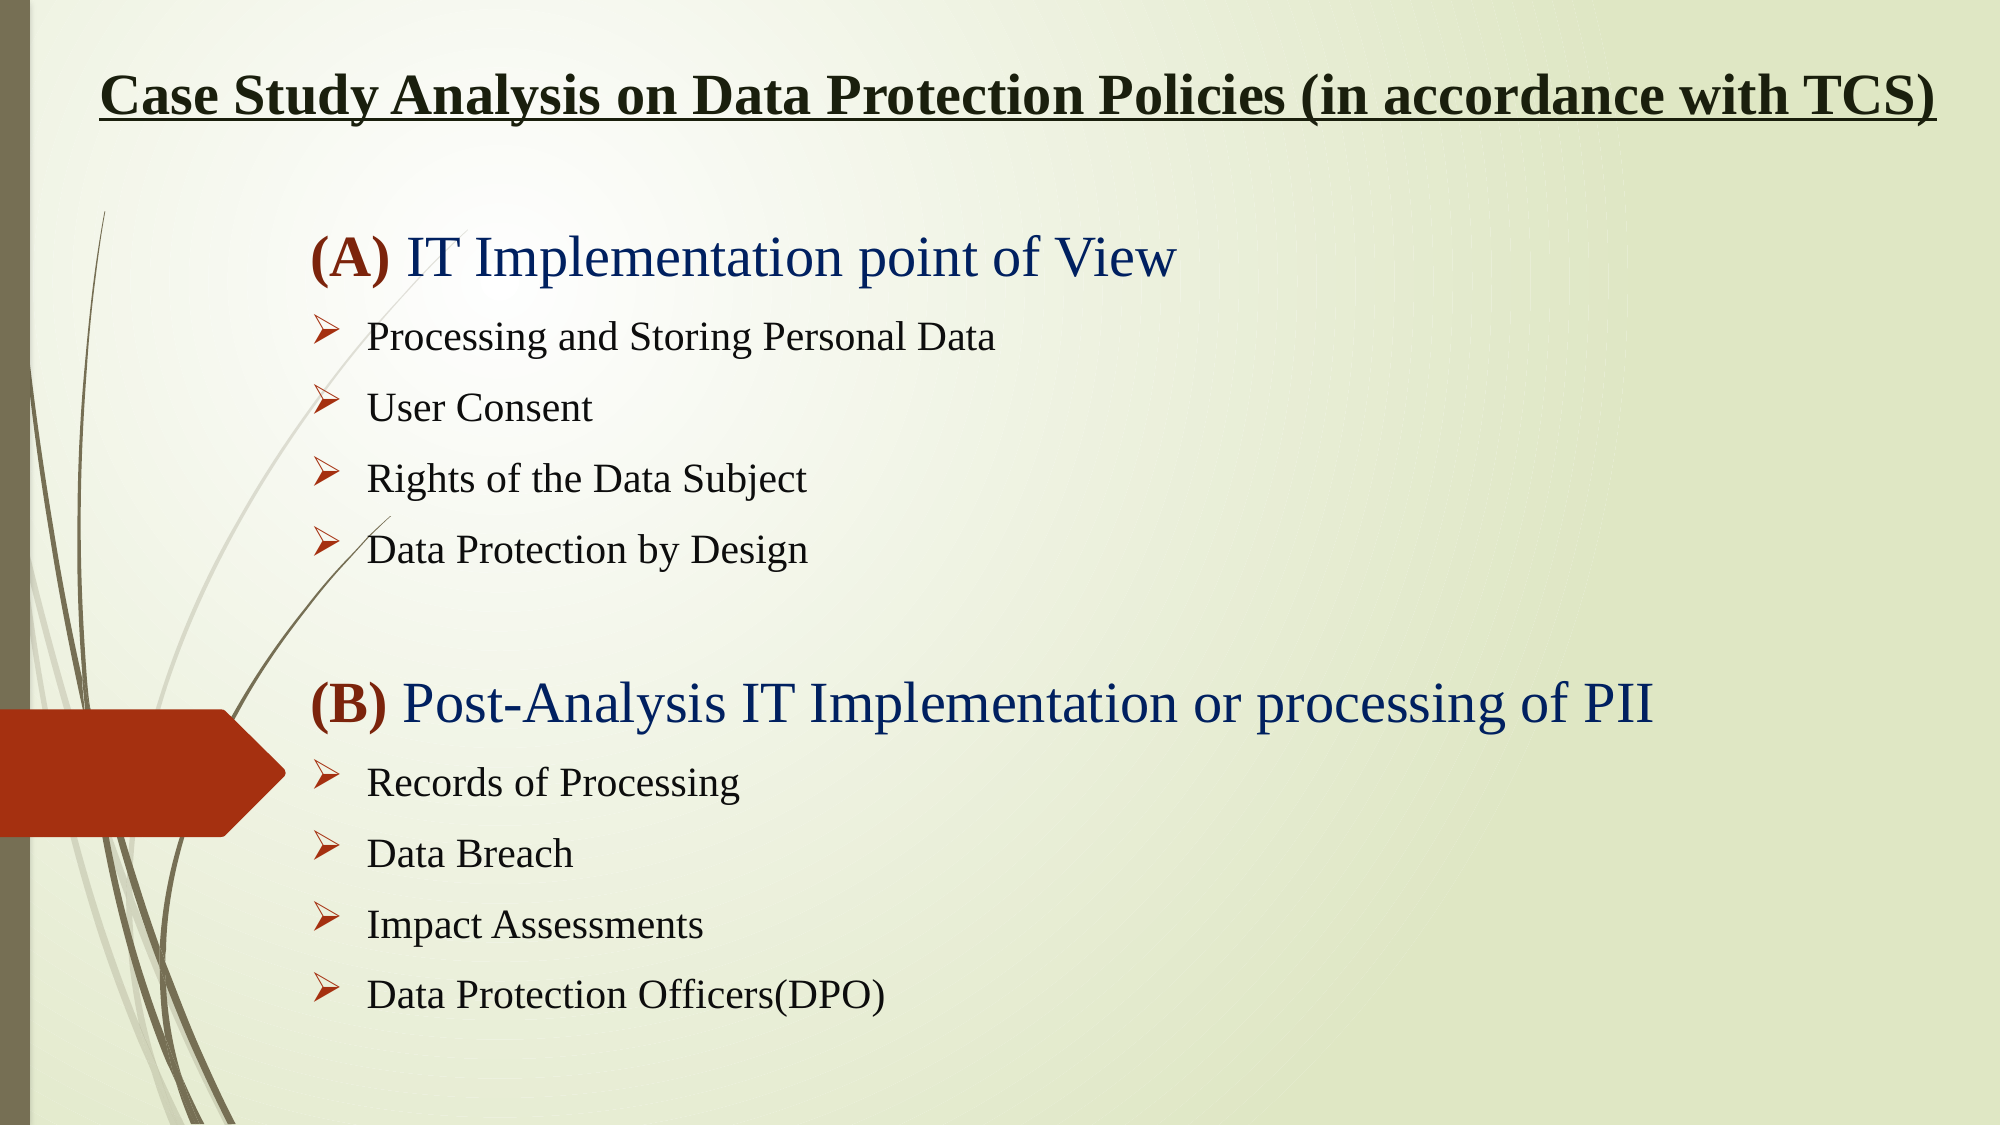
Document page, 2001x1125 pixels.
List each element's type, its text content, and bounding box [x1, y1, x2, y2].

subtitle (A) IT Implementation point of View Processing and Storing Personal Data User Consent Rights of the Data Subject Data Protection by Design (B) Post-Analysis IT Implementation or processing of PII Records of Processing Data Breach Impact Assessments Data Protection Officers(DPO) [295, 210, 1897, 1088]
title Case Study Analysis on Data Protection Policies (in accordance with TCS) [59, 41, 1978, 134]
